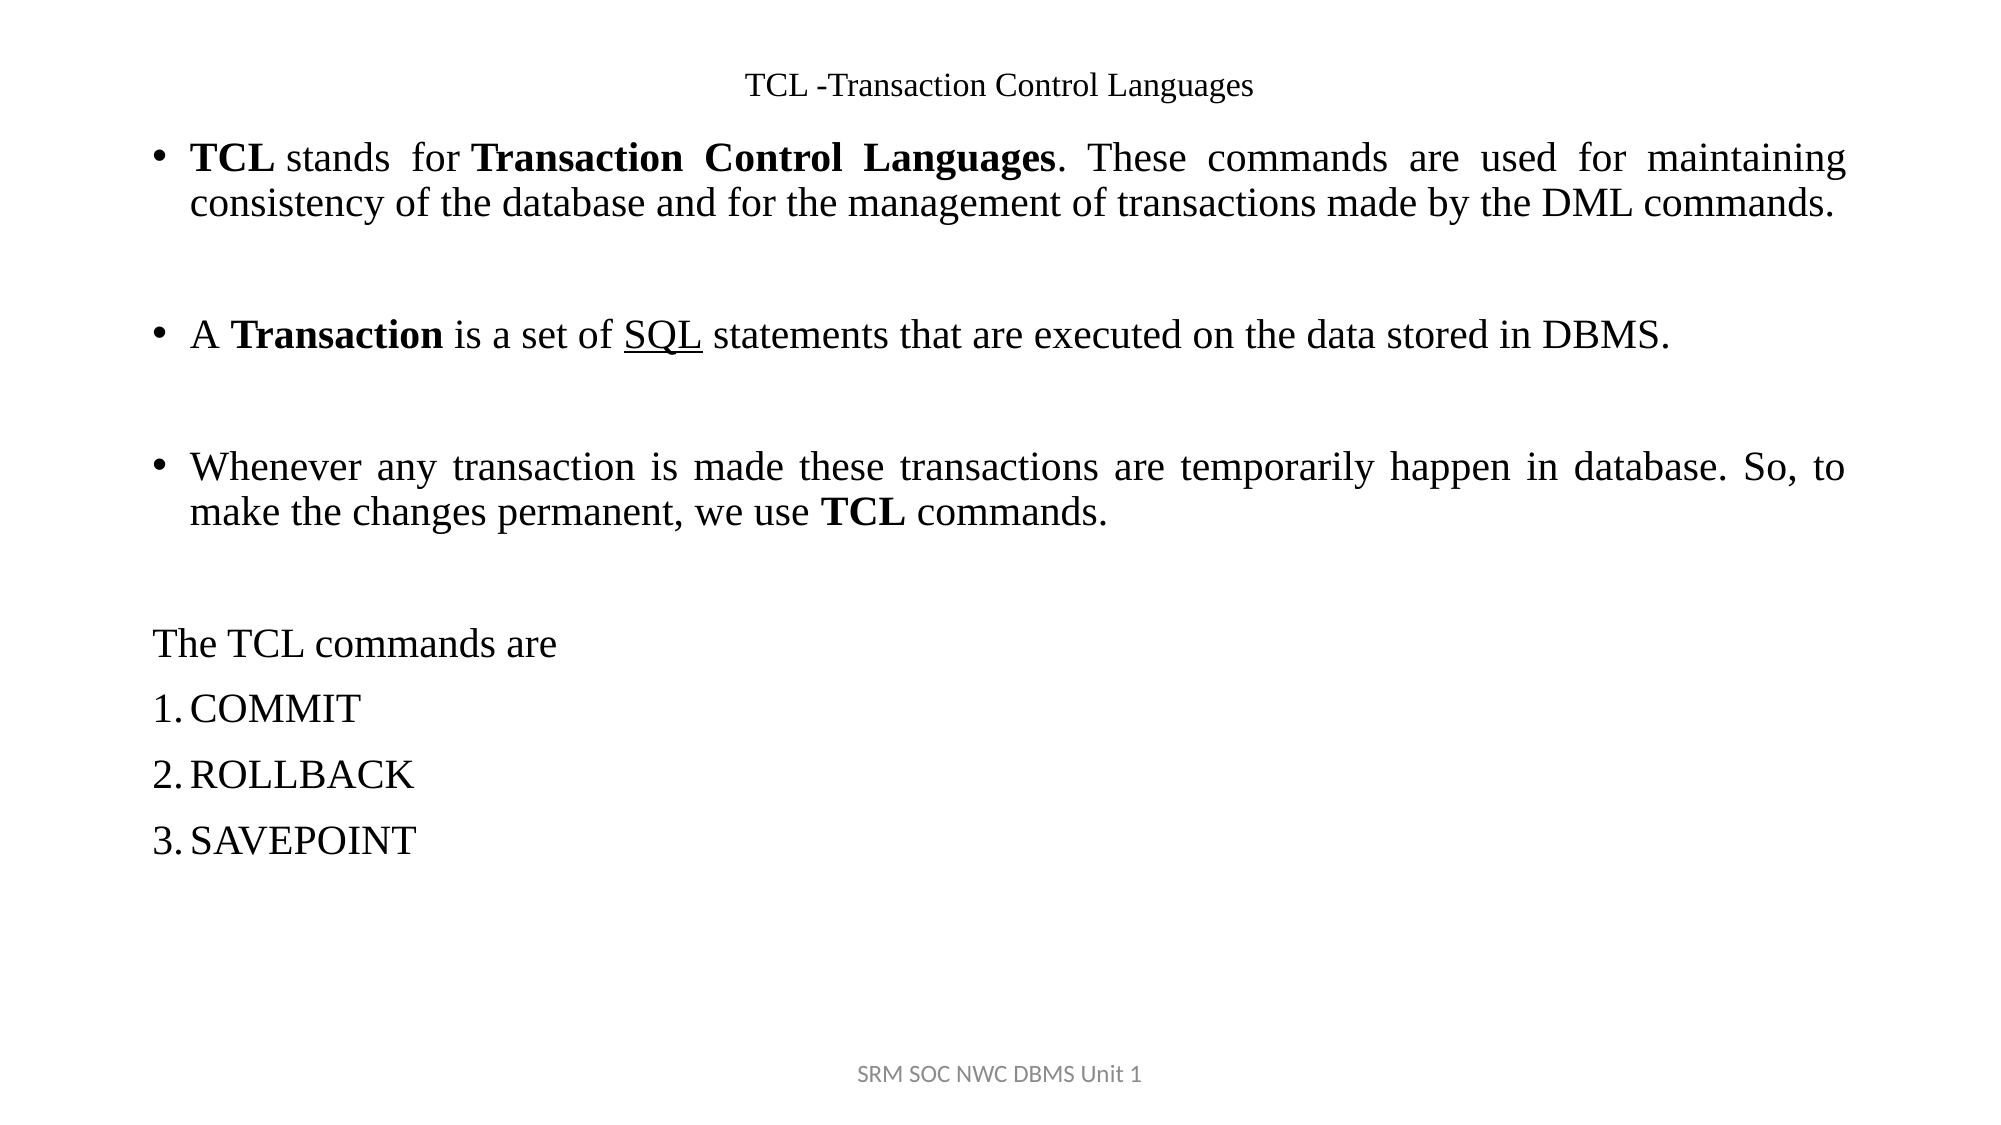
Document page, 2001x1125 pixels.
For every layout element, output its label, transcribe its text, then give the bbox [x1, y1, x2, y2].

title TCL -Transaction Control Languages [137, 59, 1863, 112]
footer SRM SOC NWC DBMS Unit 1 [662, 1042, 1338, 1103]
list TCL stands for Transaction Control Languages. These commands are used for maintaining consistency of the database and for the management of transactions made by the DML commands. A Transaction is a set of SQL statements that are executed on the data stored in DBMS. Whenever any transaction is made these transactions are temporarily happen in database. So, to make the changes permanent, we use TCL commands. The TCL commands are COMMIT ROLLBACK SAVEPOINT [137, 127, 1863, 1014]
